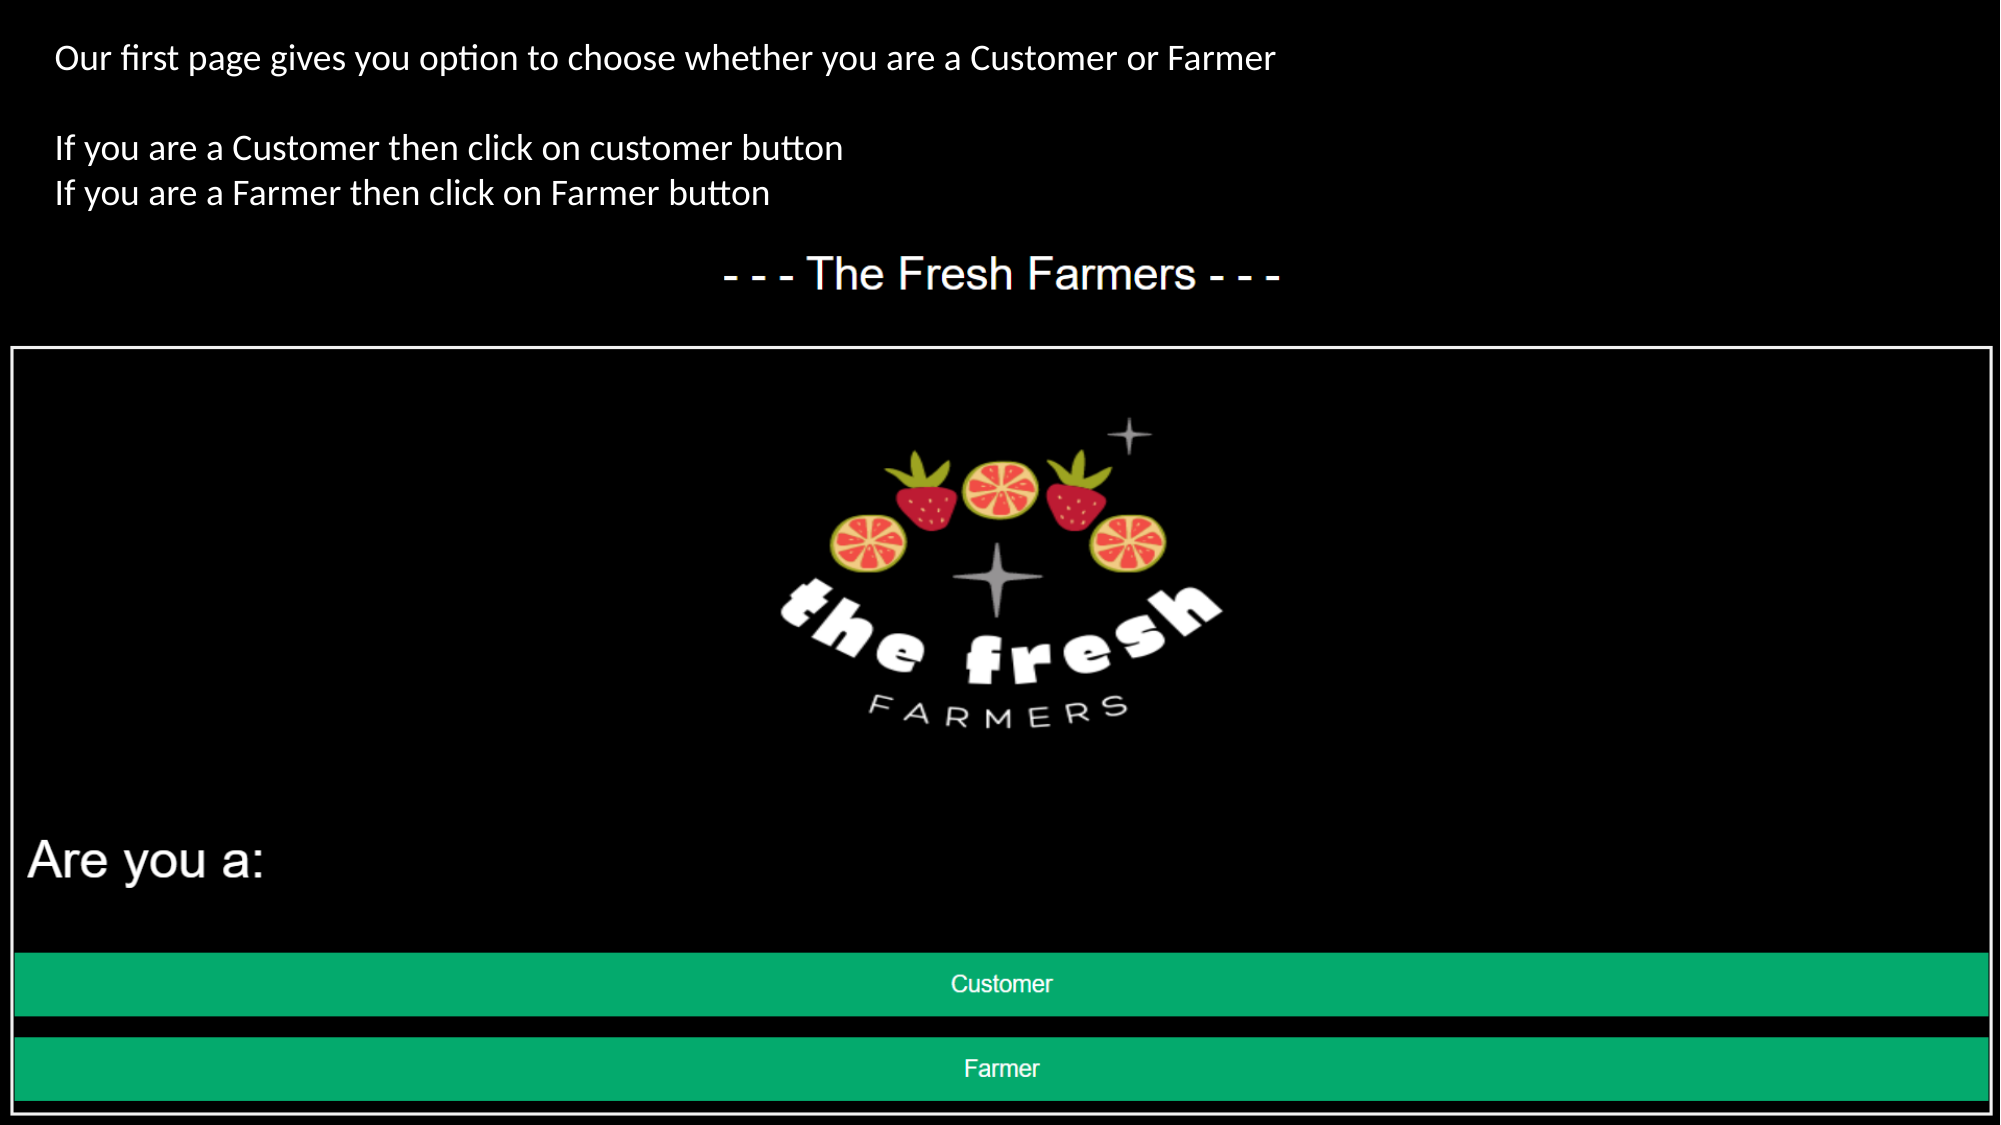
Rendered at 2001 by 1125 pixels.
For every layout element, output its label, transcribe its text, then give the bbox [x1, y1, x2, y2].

text_box Our first page gives you option to choose whether you are a Customer or Farmer If you are a Customer then click on customer button If you are a Farmer then click on Farmer button [39, 26, 1294, 205]
picture [0, 205, 2000, 1125]
